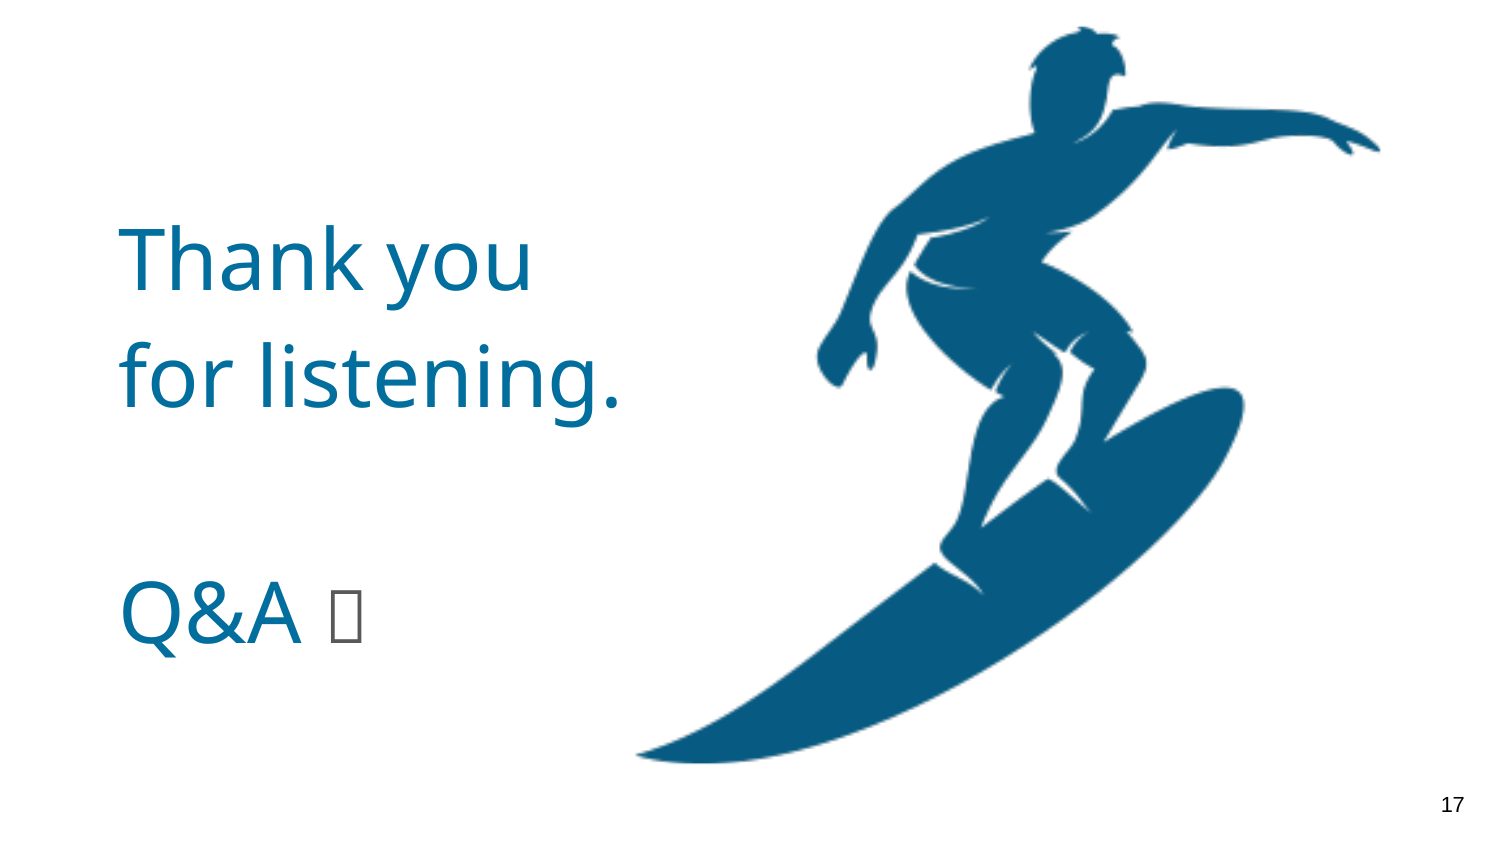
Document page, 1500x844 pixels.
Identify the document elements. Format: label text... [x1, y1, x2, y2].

picture [615, 14, 1398, 797]
list Thank you for listening. Q&A  [103, 174, 610, 760]
text_box 17 [1426, 783, 1480, 825]
